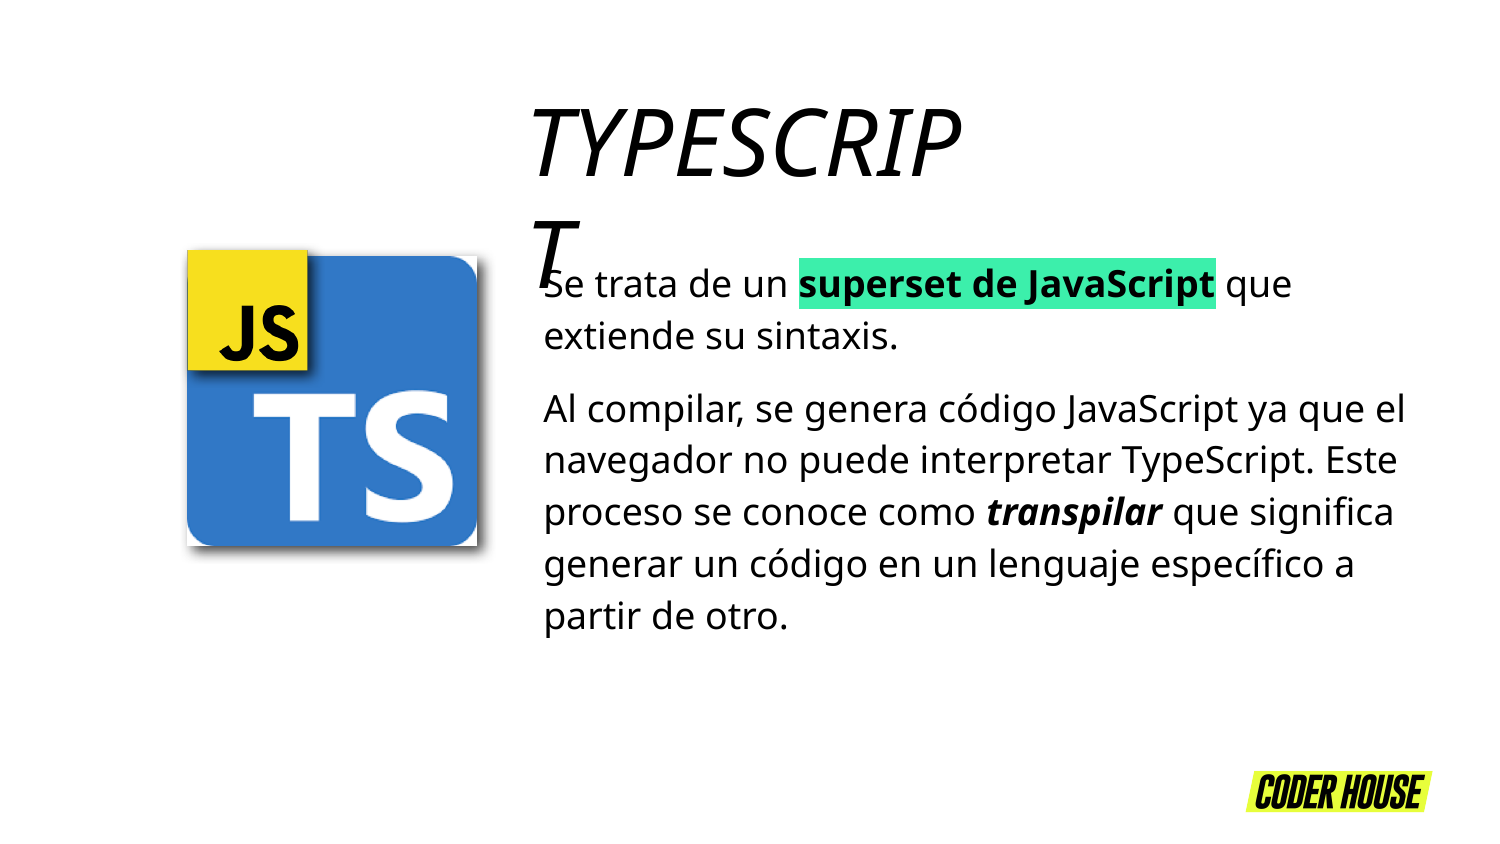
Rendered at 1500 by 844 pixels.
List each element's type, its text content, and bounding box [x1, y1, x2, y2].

text_box Se trata de un superset de JavaScript que extiende su sintaxis. Al compilar, se genera código JavaScript ya que el navegador no puede interpretar TypeScript. Este proceso se conoce como transpilar que significa generar un código en un lenguaje específico a partir de otro. [498, 238, 1436, 652]
picture [180, 243, 496, 564]
picture [1241, 764, 1437, 819]
text_box TYPESCRIPT [510, 67, 990, 230]
